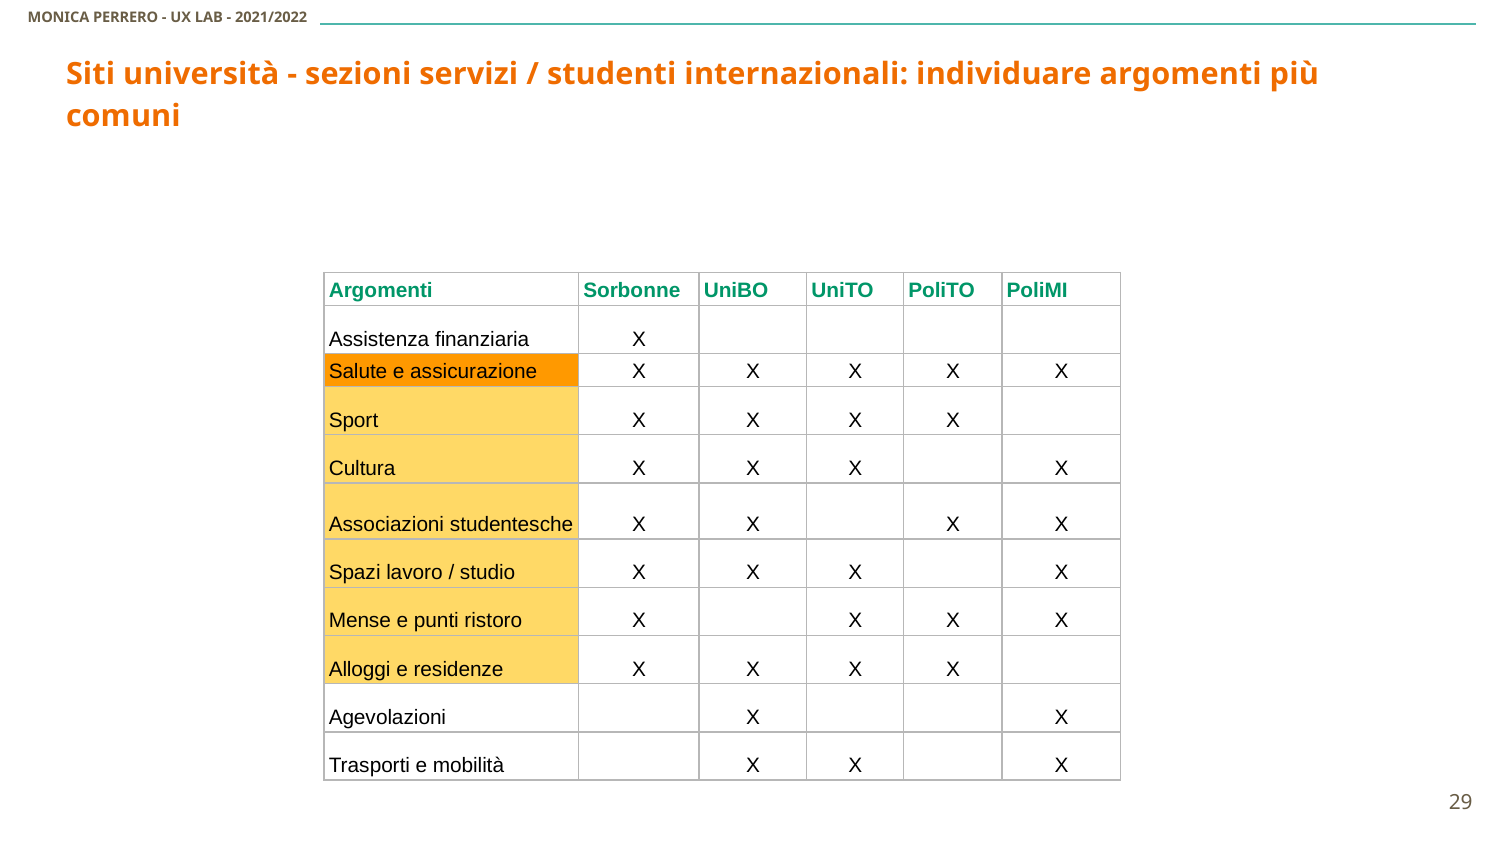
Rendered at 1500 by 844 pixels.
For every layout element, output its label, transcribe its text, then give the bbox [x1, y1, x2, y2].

table_cell [579, 684, 698, 731]
table_cell [700, 306, 806, 353]
table_cell X [579, 306, 698, 353]
table_cell [807, 684, 903, 731]
table_cell Cultura [325, 435, 578, 482]
table_cell X [807, 588, 903, 635]
table_cell Mense e punti ristoro [325, 588, 578, 635]
table_cell [807, 306, 903, 353]
table_cell [904, 435, 1001, 482]
table_cell X [1003, 684, 1120, 731]
table_cell X [904, 484, 1001, 538]
table_cell X [904, 636, 1001, 683]
table_cell X [807, 636, 903, 683]
table_cell X [700, 733, 806, 779]
table_cell X [1003, 354, 1120, 386]
table_cell X [1003, 540, 1120, 587]
table_cell X [700, 387, 806, 434]
table_header PoliMI [1003, 273, 1120, 305]
table_cell [1003, 387, 1120, 434]
table_header PoliTO [904, 273, 1001, 305]
table_cell [904, 733, 1001, 779]
table_cell X [807, 354, 903, 386]
table_cell [1003, 636, 1120, 683]
table_header Sorbonne [579, 273, 698, 305]
slide_number ‹#› [1397, 768, 1488, 834]
table_cell X [1003, 435, 1120, 482]
table_cell [700, 588, 806, 635]
table_cell X [1003, 588, 1120, 635]
table_cell Associazioni studentesche [325, 484, 578, 538]
table_cell X [579, 636, 698, 683]
table_cell X [700, 540, 806, 587]
table_cell X [579, 435, 698, 482]
table_cell Alloggi e residenze [325, 636, 578, 683]
table_cell X [579, 387, 698, 434]
table_cell X [700, 684, 806, 731]
table_cell Trasporti e mobilità [325, 733, 578, 779]
table_header Argomenti [325, 273, 578, 305]
table_cell Salute e assicurazione [325, 354, 578, 386]
table_header UniTO [807, 273, 903, 305]
table_cell X [904, 354, 1001, 386]
title Siti università - sezioni servizi / studenti internazionali: individuare argomenti più comuni [51, 37, 1449, 154]
table_cell X [1003, 733, 1120, 779]
table_cell X [807, 540, 903, 587]
table_cell X [579, 540, 698, 587]
table_cell [1003, 306, 1120, 353]
table_cell X [700, 484, 806, 538]
table_cell X [904, 387, 1001, 434]
table_cell X [807, 387, 903, 434]
table_cell X [579, 588, 698, 635]
table_cell [904, 306, 1001, 353]
table_cell [904, 540, 1001, 587]
table_cell Agevolazioni [325, 684, 578, 731]
table_cell X [700, 435, 806, 482]
table_cell Assistenza finanziaria [325, 306, 578, 353]
table_cell [807, 484, 903, 538]
table_cell X [1003, 484, 1120, 538]
table_cell X [904, 588, 1001, 635]
table_header UniBO [700, 273, 806, 305]
table_cell Spazi lavoro / studio [325, 540, 578, 587]
table_cell X [579, 354, 698, 386]
table_cell Sport [325, 387, 578, 434]
table_cell X [579, 484, 698, 538]
table_cell X [700, 354, 806, 386]
table_cell X [807, 435, 903, 482]
table_cell [904, 684, 1001, 731]
table_cell X [700, 636, 806, 683]
table_cell X [807, 733, 903, 779]
table_cell [579, 733, 698, 779]
